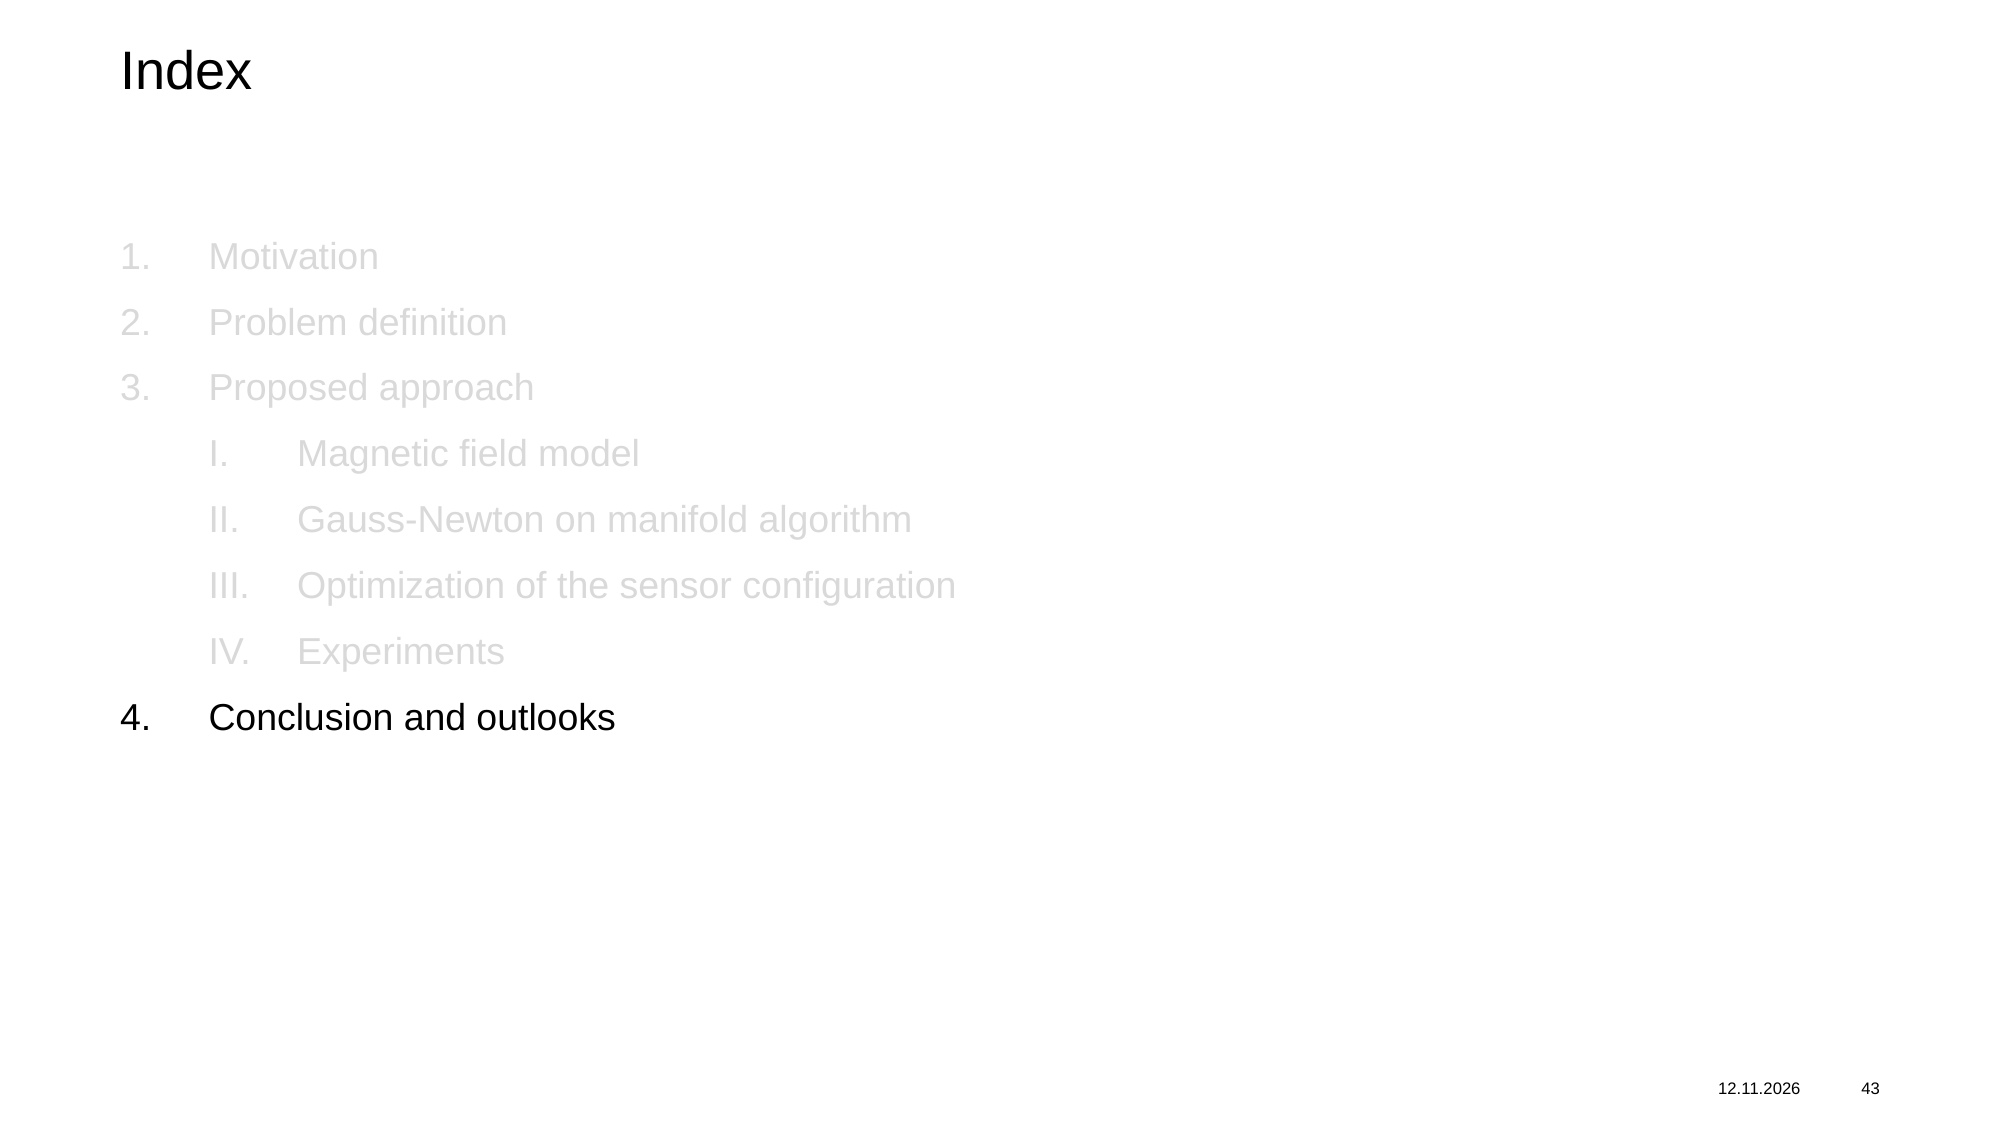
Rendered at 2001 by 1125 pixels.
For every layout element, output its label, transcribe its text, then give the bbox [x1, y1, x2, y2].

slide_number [1718, 1069, 1819, 1106]
slide_number 43 [1827, 1069, 1880, 1106]
text_box Motivation Problem definition Proposed approach Magnetic field model Gauss-Newton on manifold algorithm Optimization of the sensor configuration Experiments Conclusion and outlooks [120, 231, 1880, 1000]
title Index [120, 42, 1880, 191]
